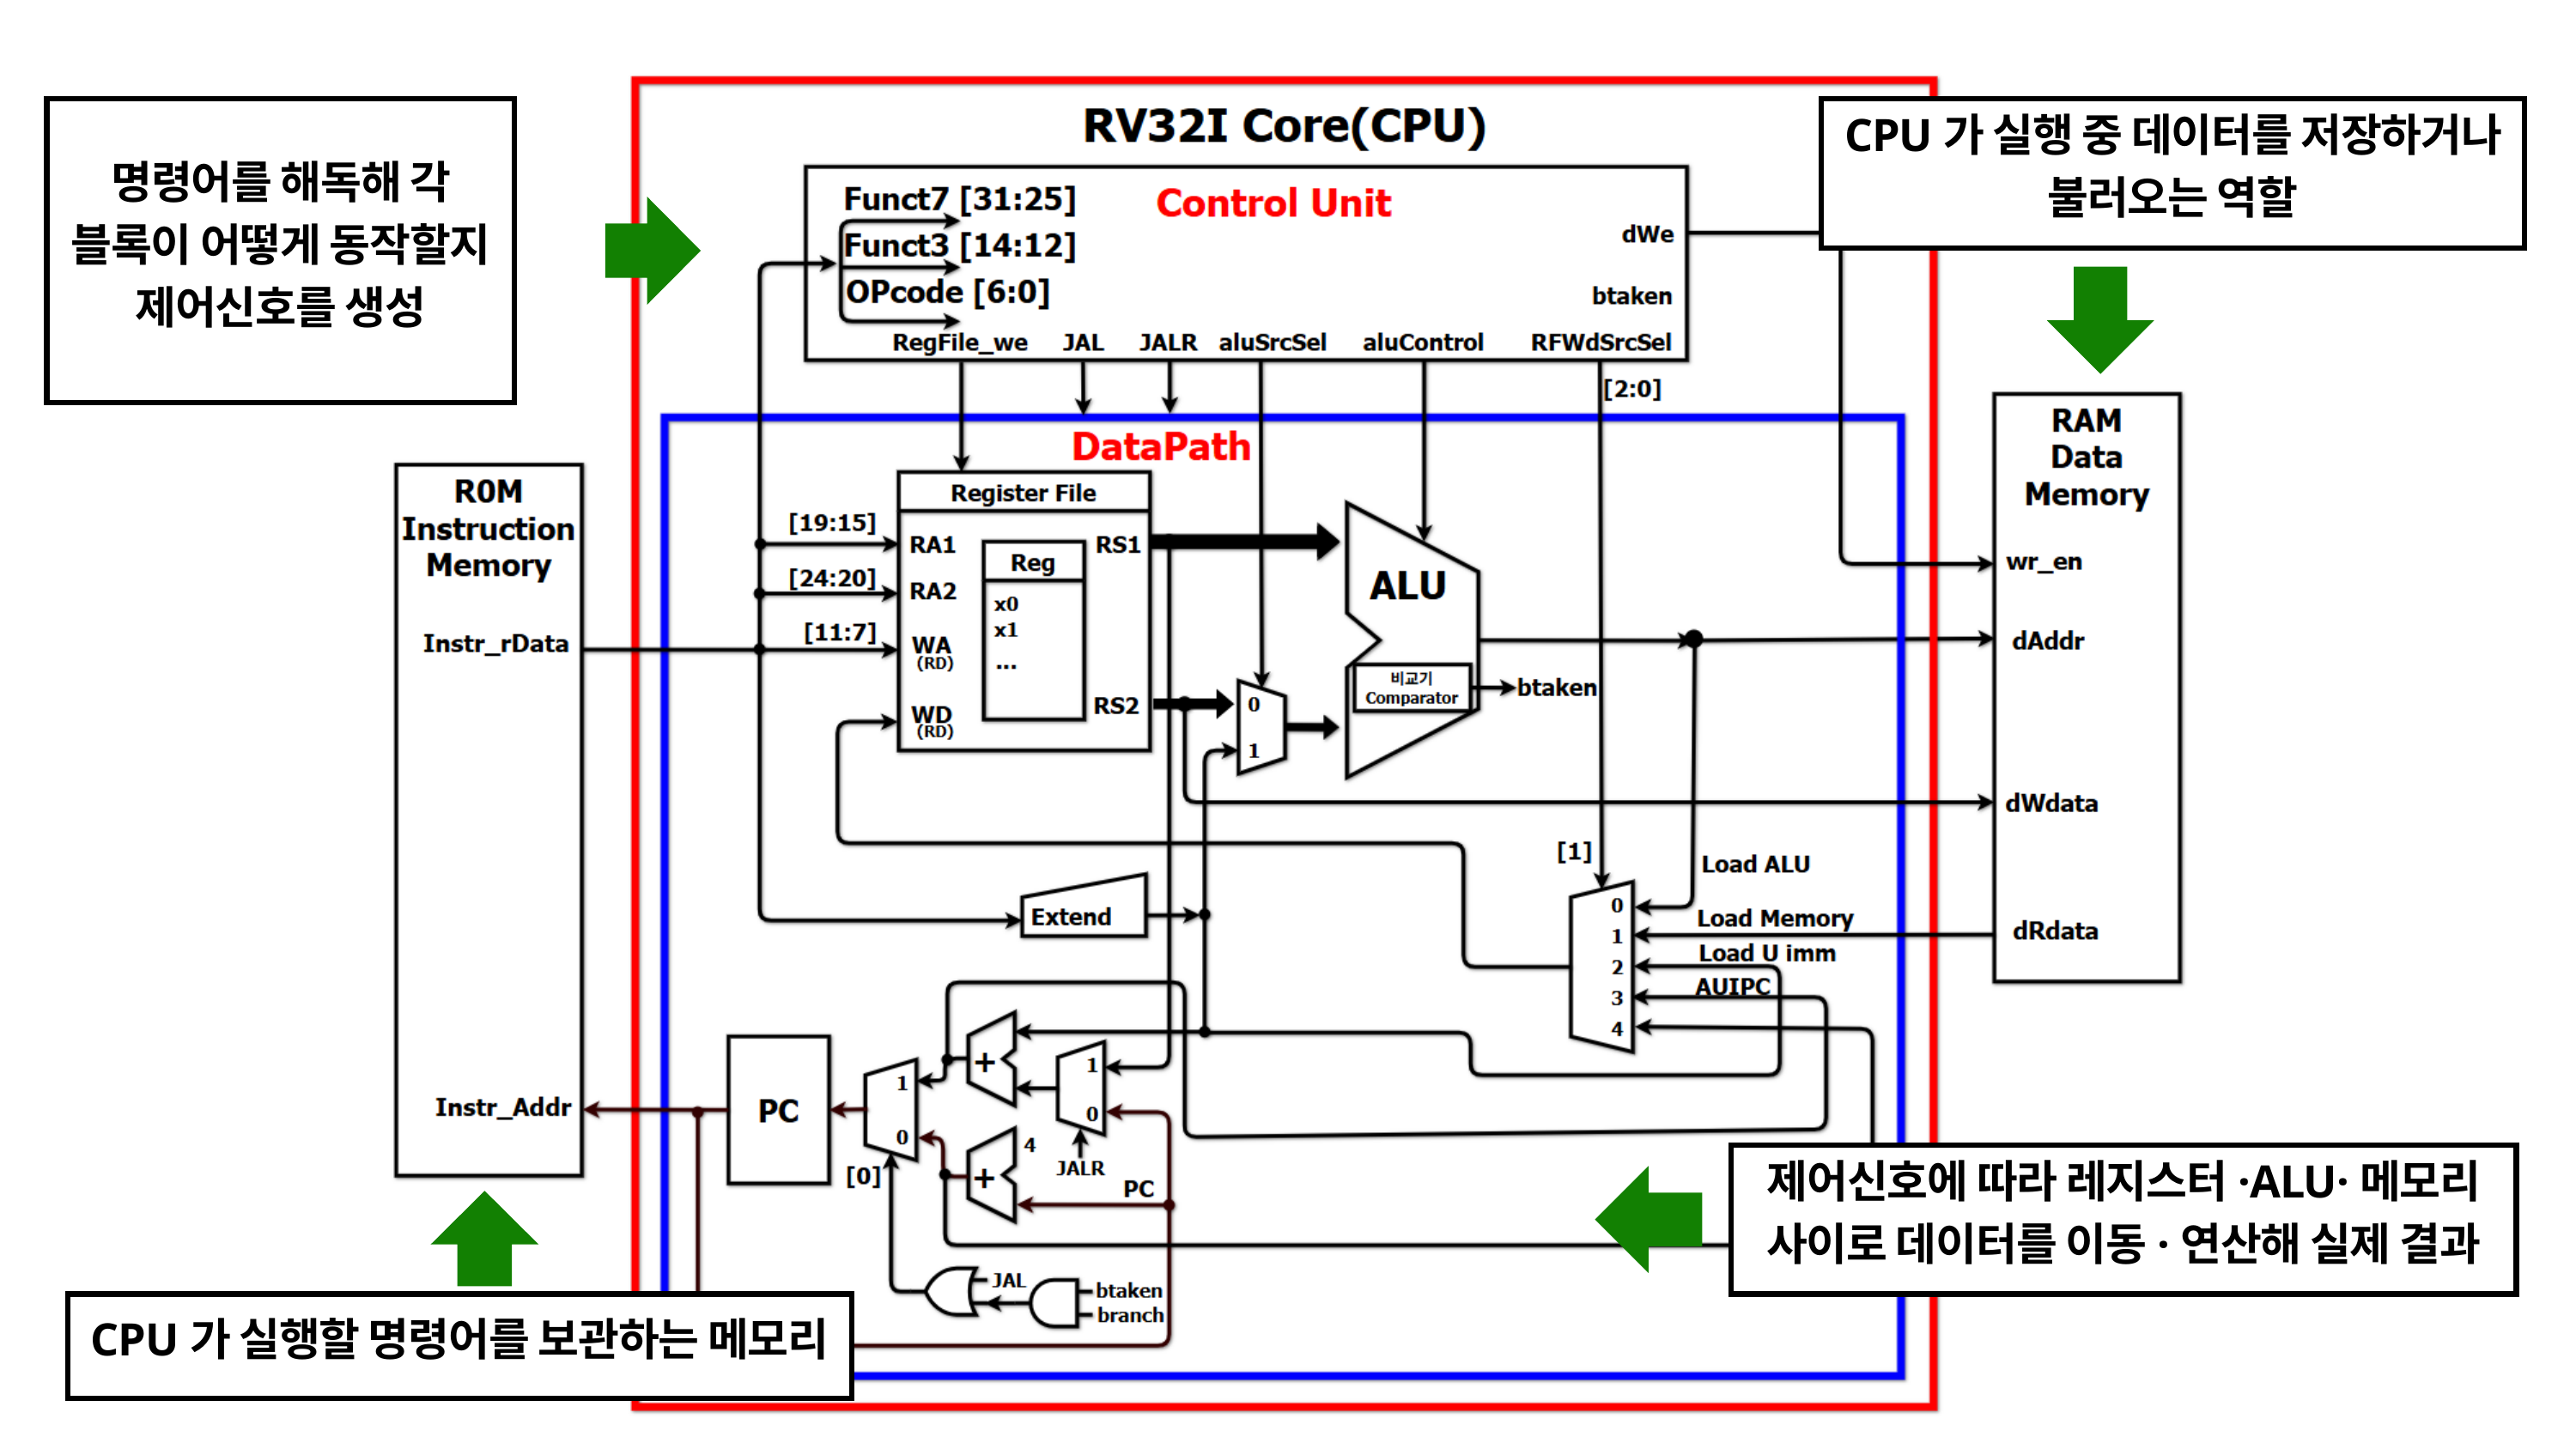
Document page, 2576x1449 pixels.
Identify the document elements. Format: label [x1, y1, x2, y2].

text_box [67, 1190, 853, 1399]
text_box [1595, 1144, 2517, 1294]
text_box [1821, 98, 2525, 374]
text_box [369, 71, 2206, 1416]
text_box [46, 98, 702, 403]
